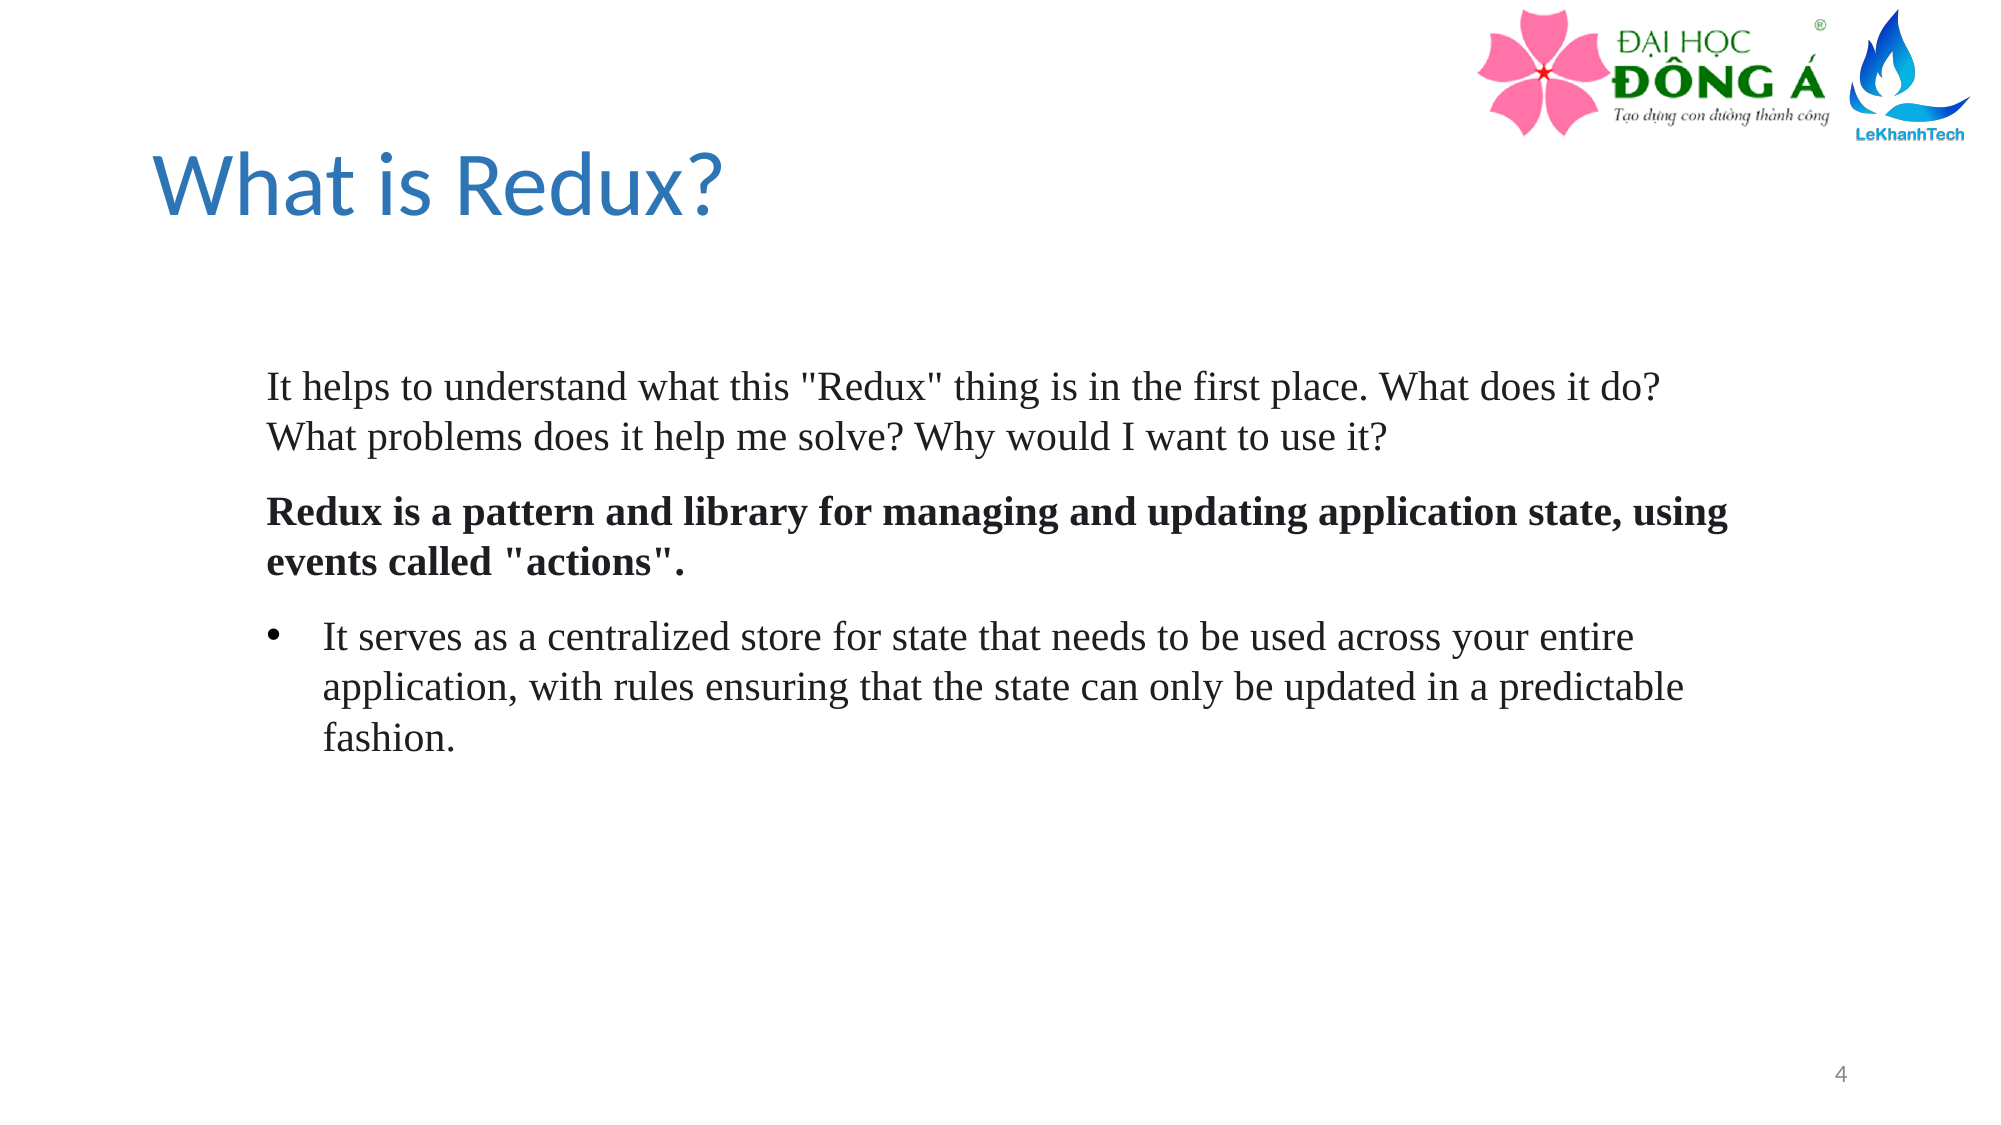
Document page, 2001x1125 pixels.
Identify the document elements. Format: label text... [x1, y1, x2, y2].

title What is Redux? [137, 91, 1863, 280]
text_box It helps to understand what this "Redux" thing is in the first place. What does it do? What problems does it help me solve? Why would I want to use it? Redux is a pattern and library for managing and updating application state, using events called "actions". It serves as a centralized store for state that needs to be used across your entire application, with rules ensuring that the state can only be updated in a predictable fashion. [251, 351, 1749, 767]
slide_number 4 [1412, 1042, 1863, 1103]
picture [1465, 5, 1980, 144]
